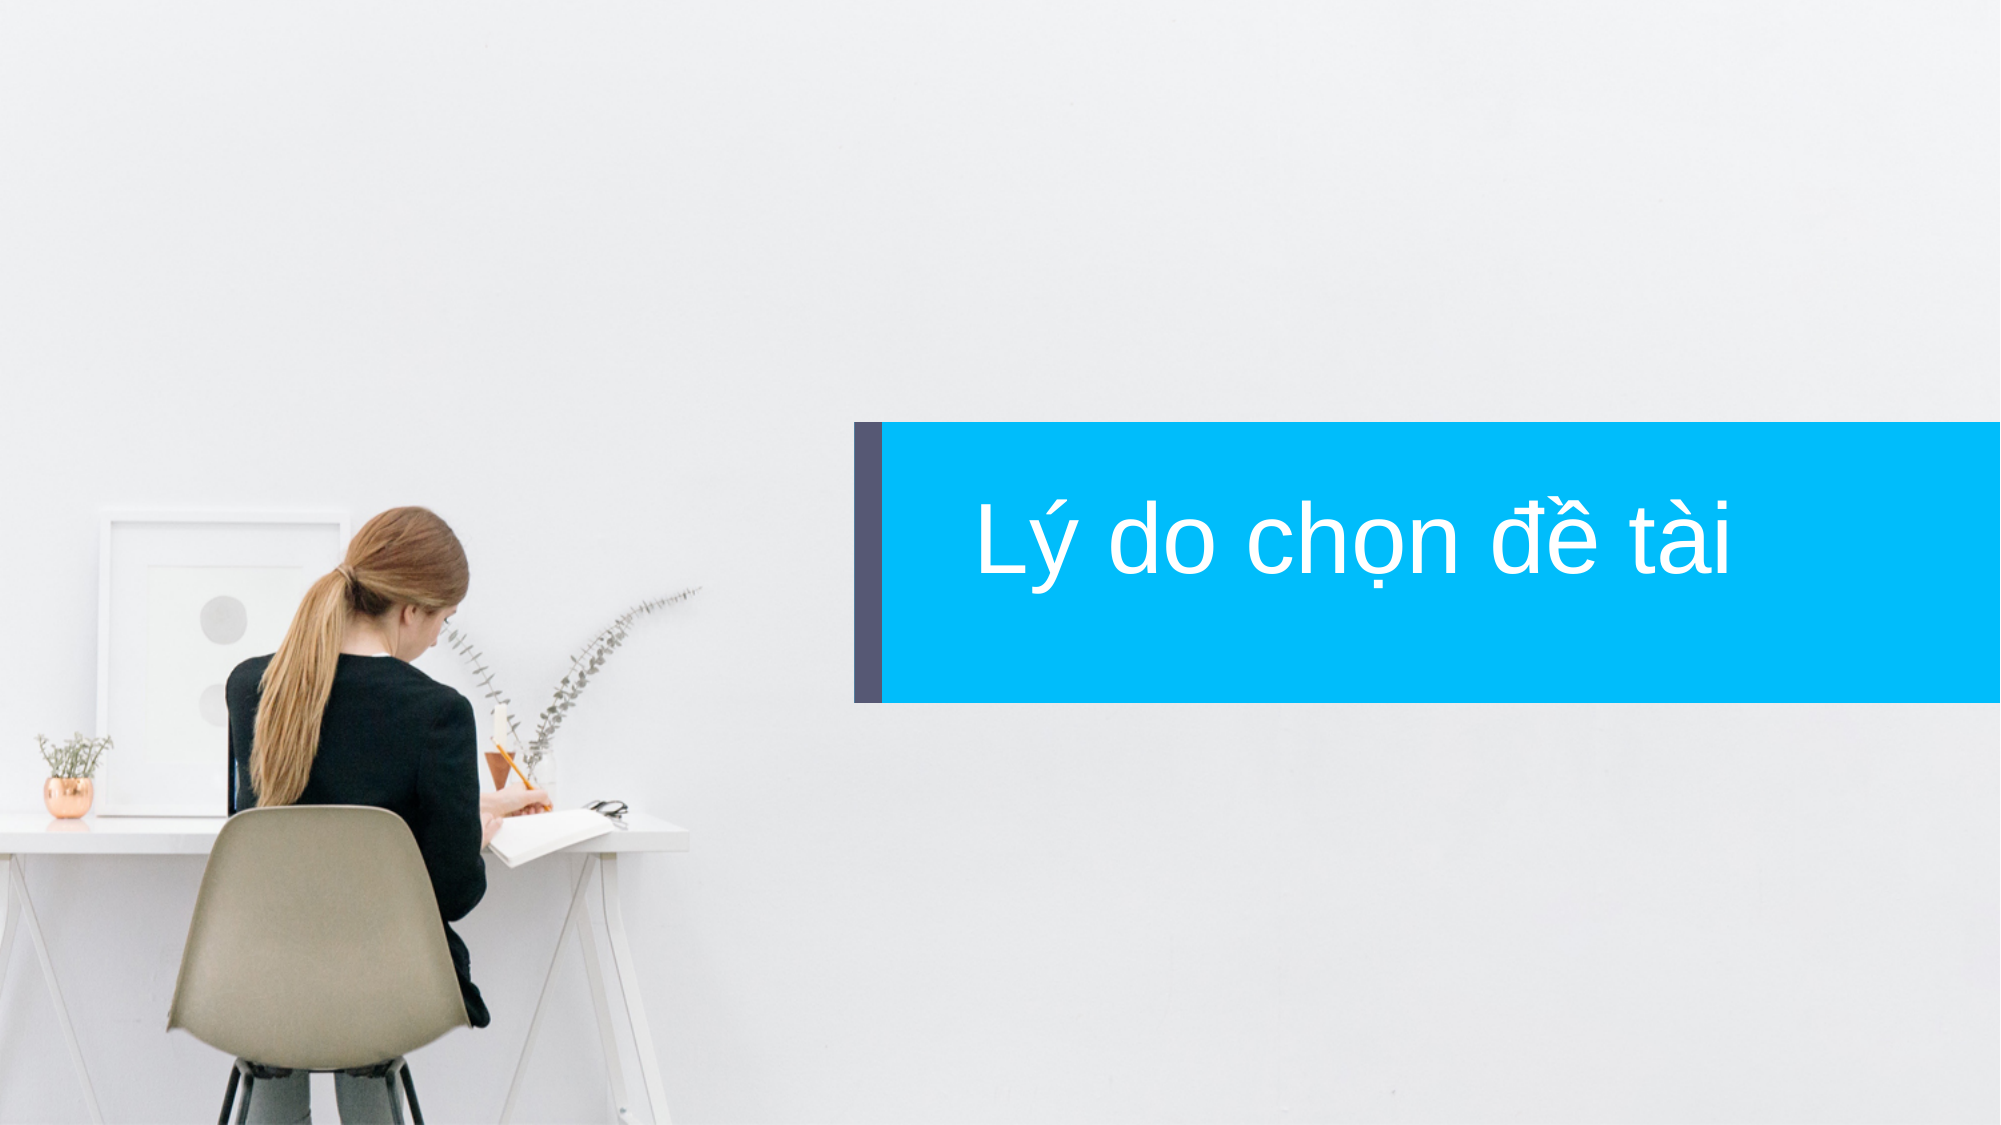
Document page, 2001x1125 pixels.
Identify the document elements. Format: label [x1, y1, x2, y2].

text_box [854, 422, 2000, 703]
picture [0, 0, 2001, 1125]
